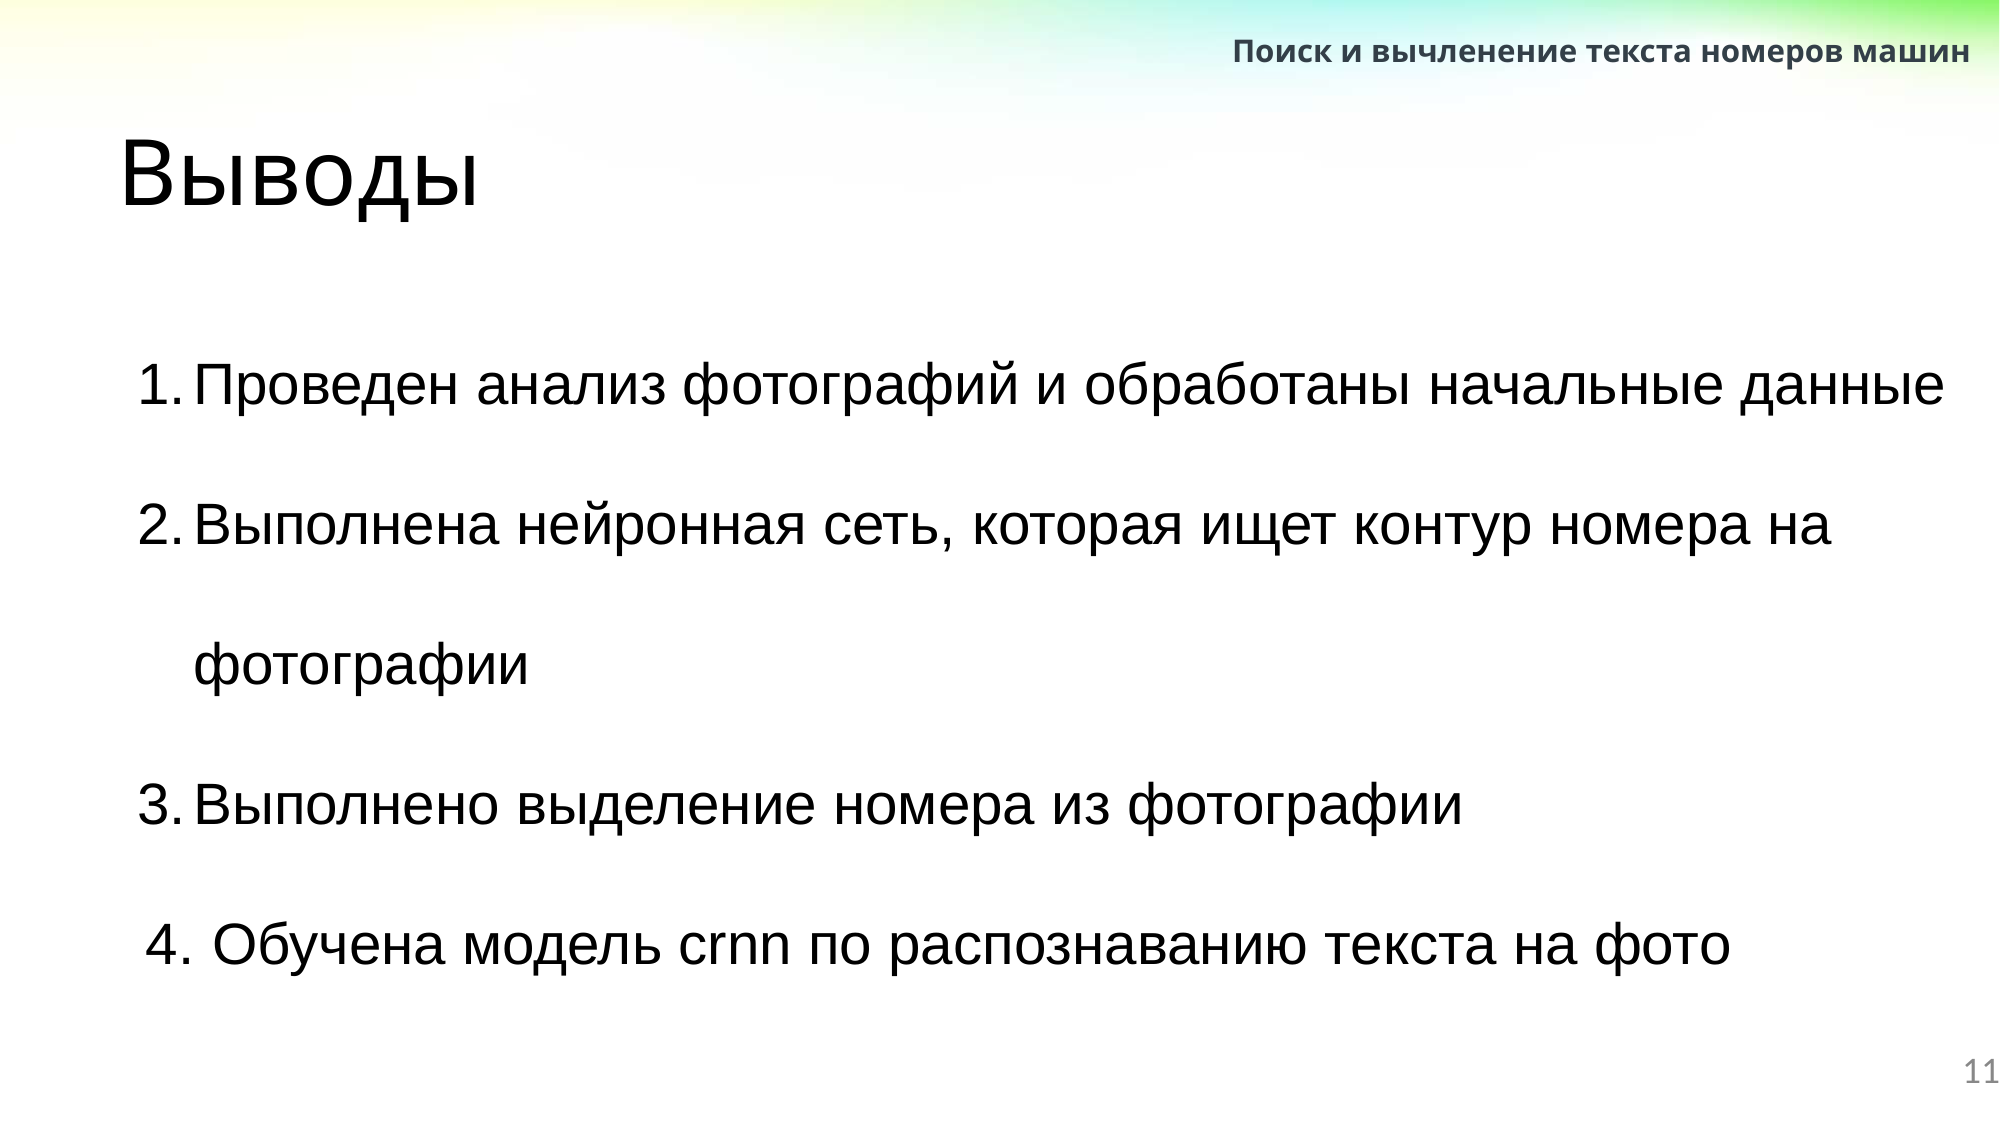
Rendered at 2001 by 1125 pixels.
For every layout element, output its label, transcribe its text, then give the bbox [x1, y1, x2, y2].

text_box Проведен анализ фотографий и обработаны начальные данные Выполнена нейронная сеть, которая ищет контур номера на фотографии Выполнено выделение номера из фотографии Обучена модель crnn по распознаванию текста на фото [137, 276, 1965, 974]
title Выводы [102, 59, 1863, 278]
slide_number 11 [1540, 1046, 2000, 1125]
text_box [0, 0, 2000, 192]
text_box Поиск и вычленение текста номеров машин [1204, 15, 2000, 84]
text_box [112, 251, 1888, 949]
